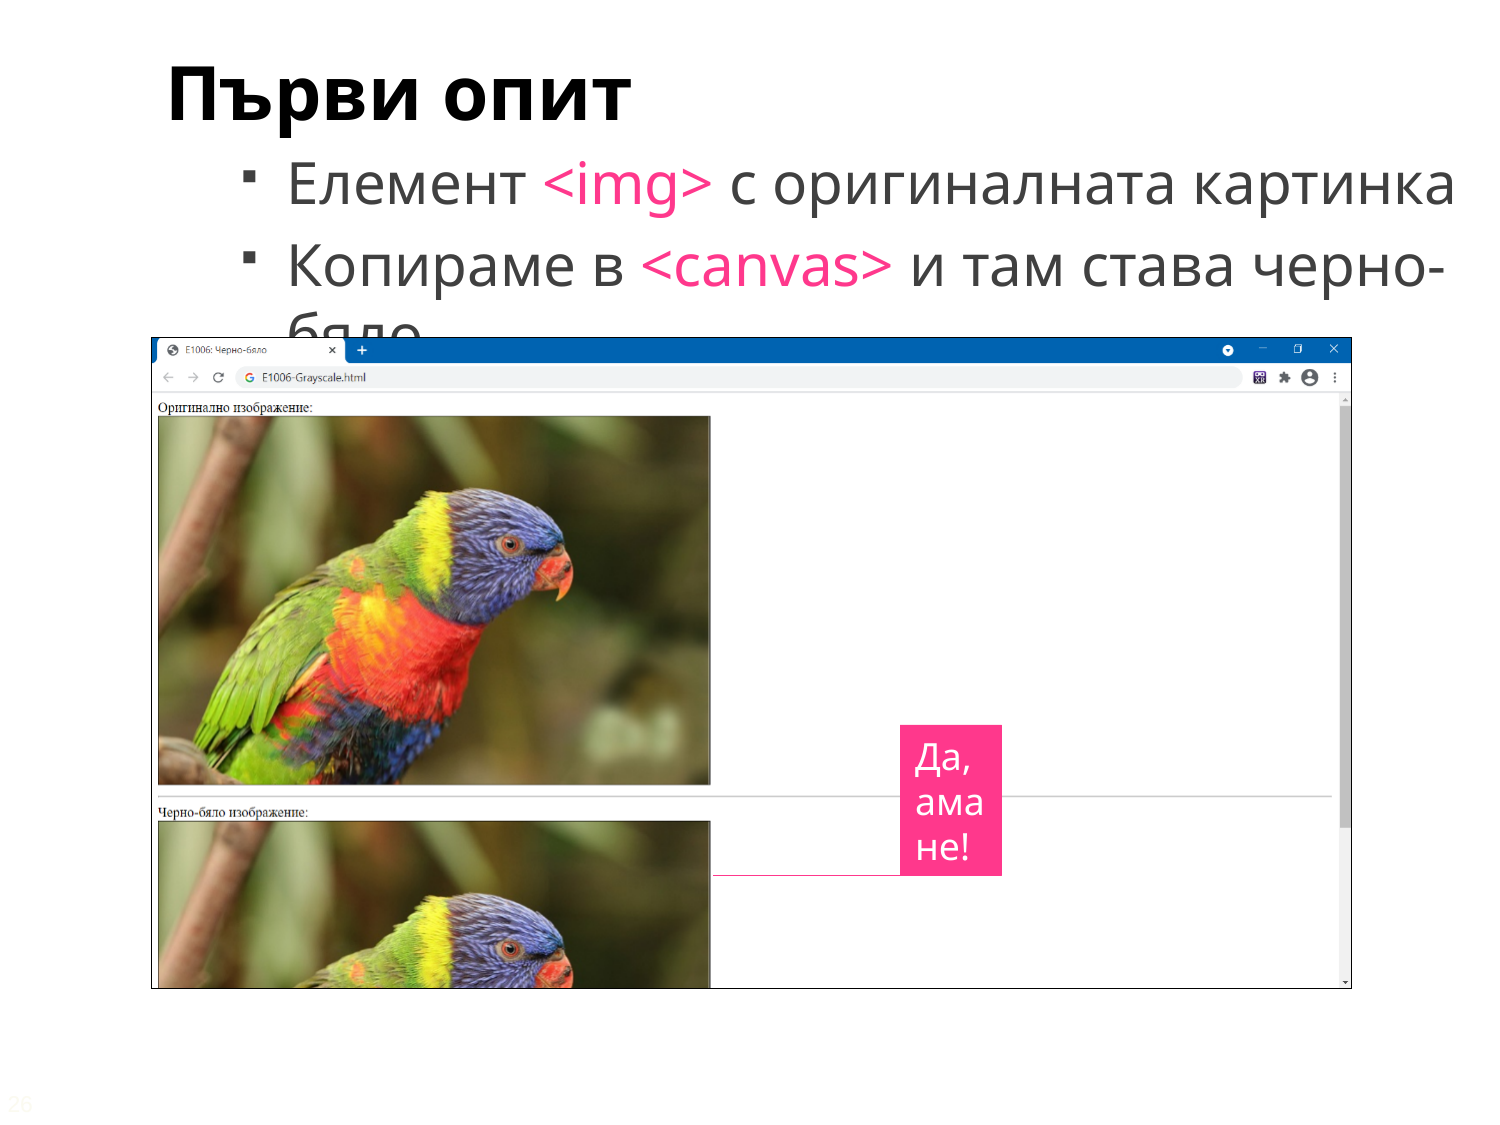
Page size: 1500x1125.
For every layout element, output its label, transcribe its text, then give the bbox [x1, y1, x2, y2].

picture [151, 337, 1352, 989]
list Първи опит Елемент <img> с оригиналната картинка Копираме в <canvas> и там става черно-бяло [150, 37, 1488, 1113]
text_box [712, 724, 1002, 876]
